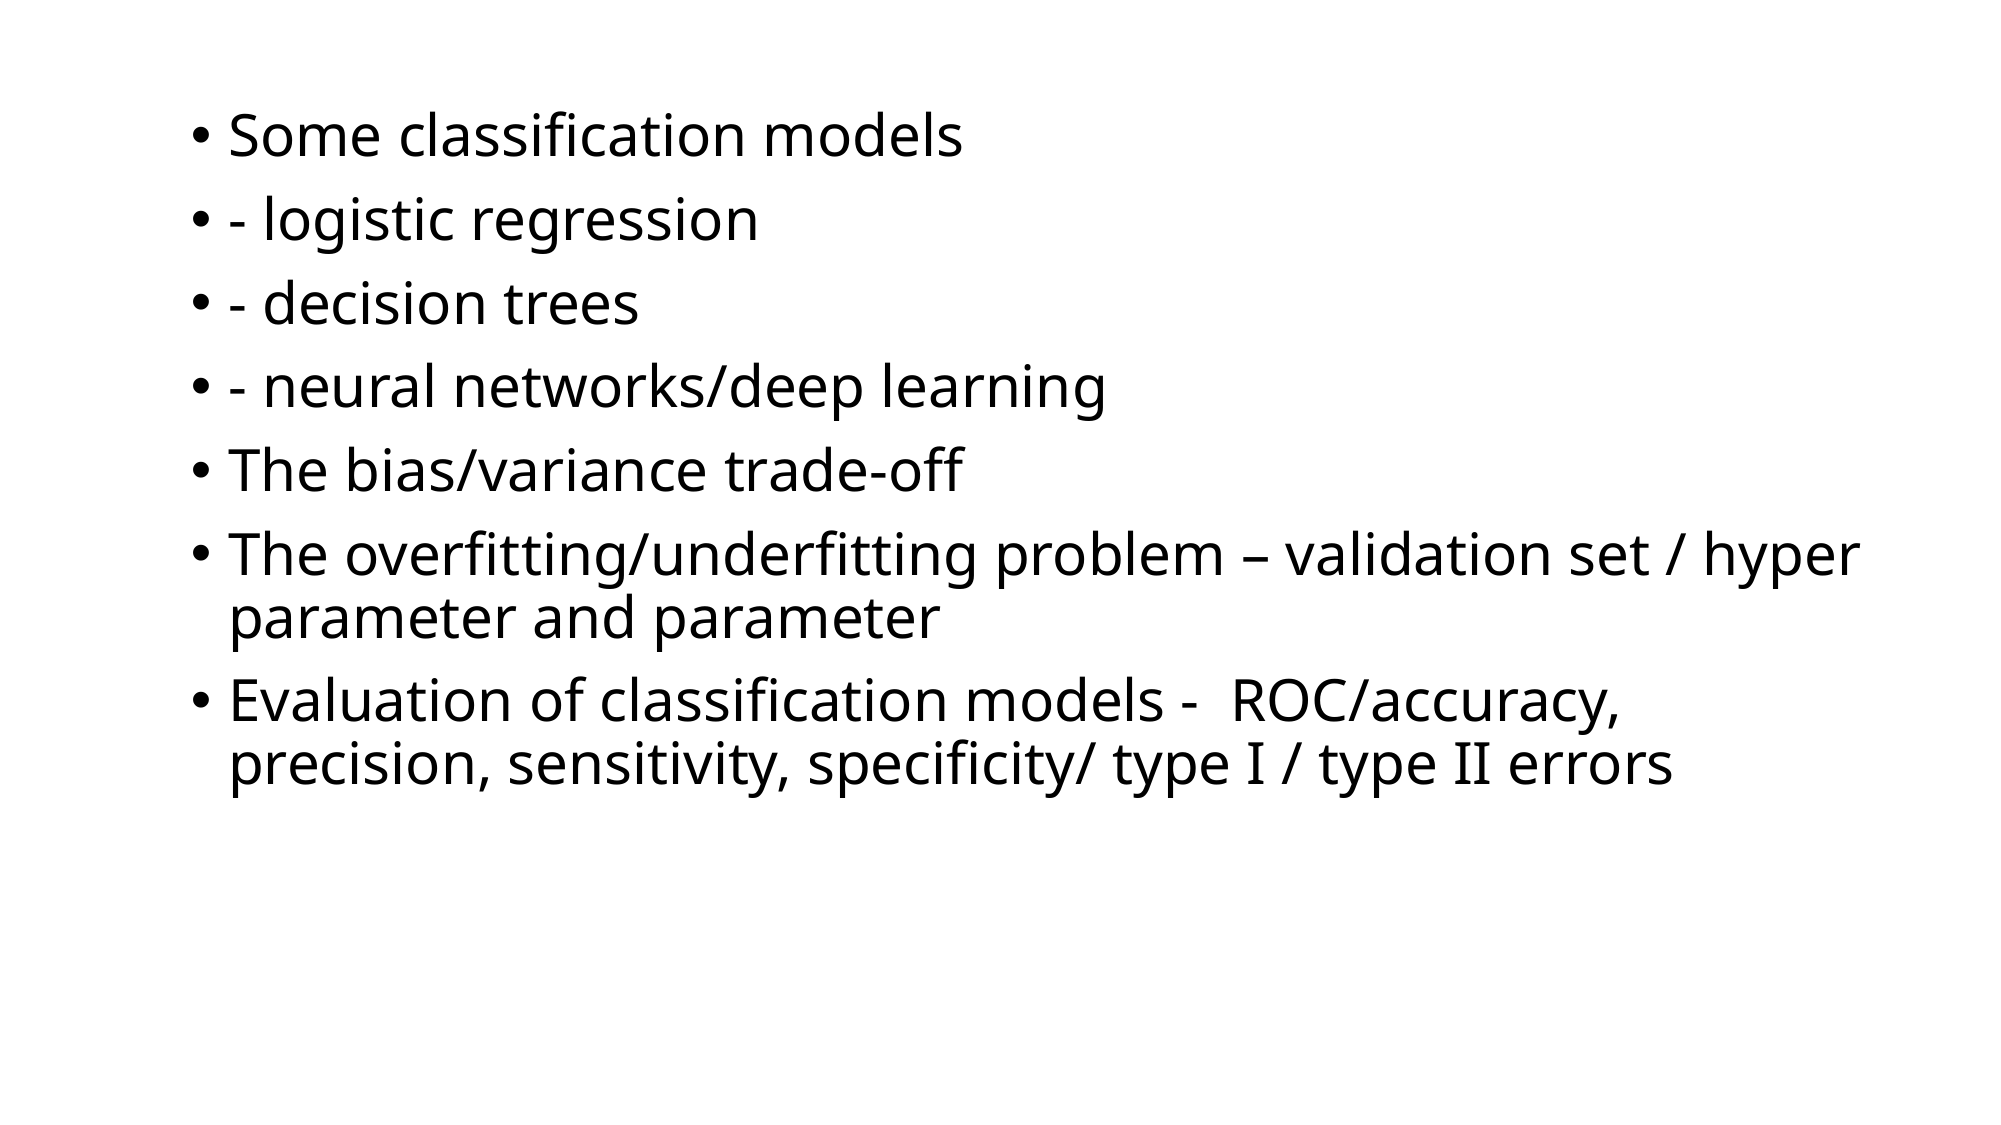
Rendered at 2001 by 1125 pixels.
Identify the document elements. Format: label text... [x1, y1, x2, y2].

list Some classification models - logistic regression - decision trees - neural networks/deep learning The bias/variance trade-off The overfitting/underfitting problem – validation set / hyper parameter and parameter Evaluation of classification models - ROC/accuracy, precision, sensitivity, specificity/ type I / type II errors [175, 99, 1901, 1026]
